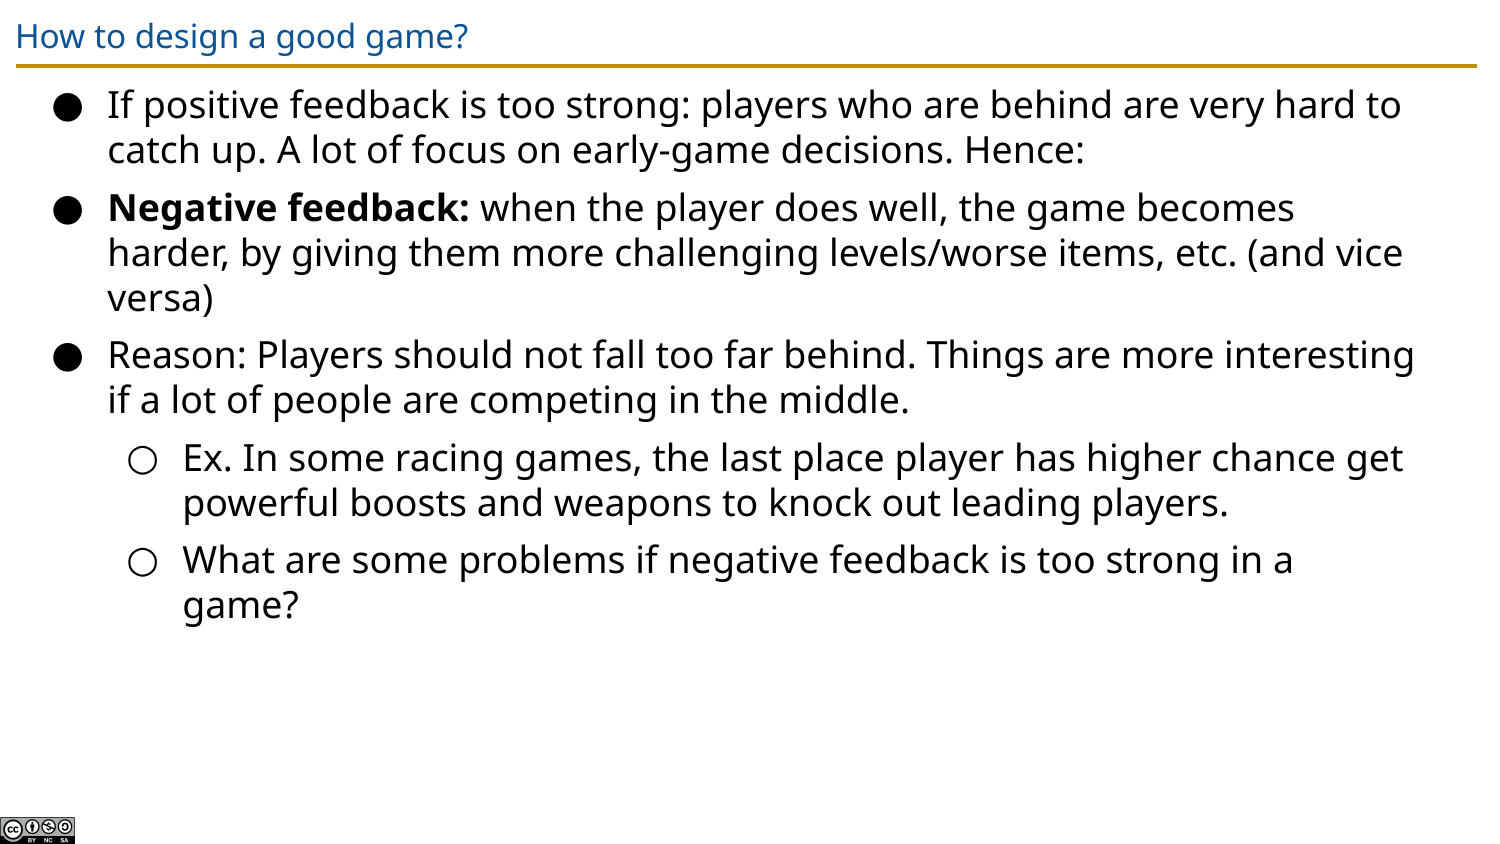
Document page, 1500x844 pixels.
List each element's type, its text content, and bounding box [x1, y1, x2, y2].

title How to design a good game? [0, 0, 1398, 65]
list If positive feedback is too strong: players who are behind are very hard to catch up. A lot of focus on early-game decisions. Hence: Negative feedback: when the player does well, the game becomes harder, by giving them more challenging levels/worse items, etc. (and vice versa) Reason: Players should not fall too far behind. Things are more interesting if a lot of people are competing in the middle. Ex. In some racing games, the last place player has higher chance get powerful boosts and weapons to knock out leading players. What are some problems if negative feedback is too strong in a game? [17, 65, 1432, 812]
picture [0, 817, 75, 844]
